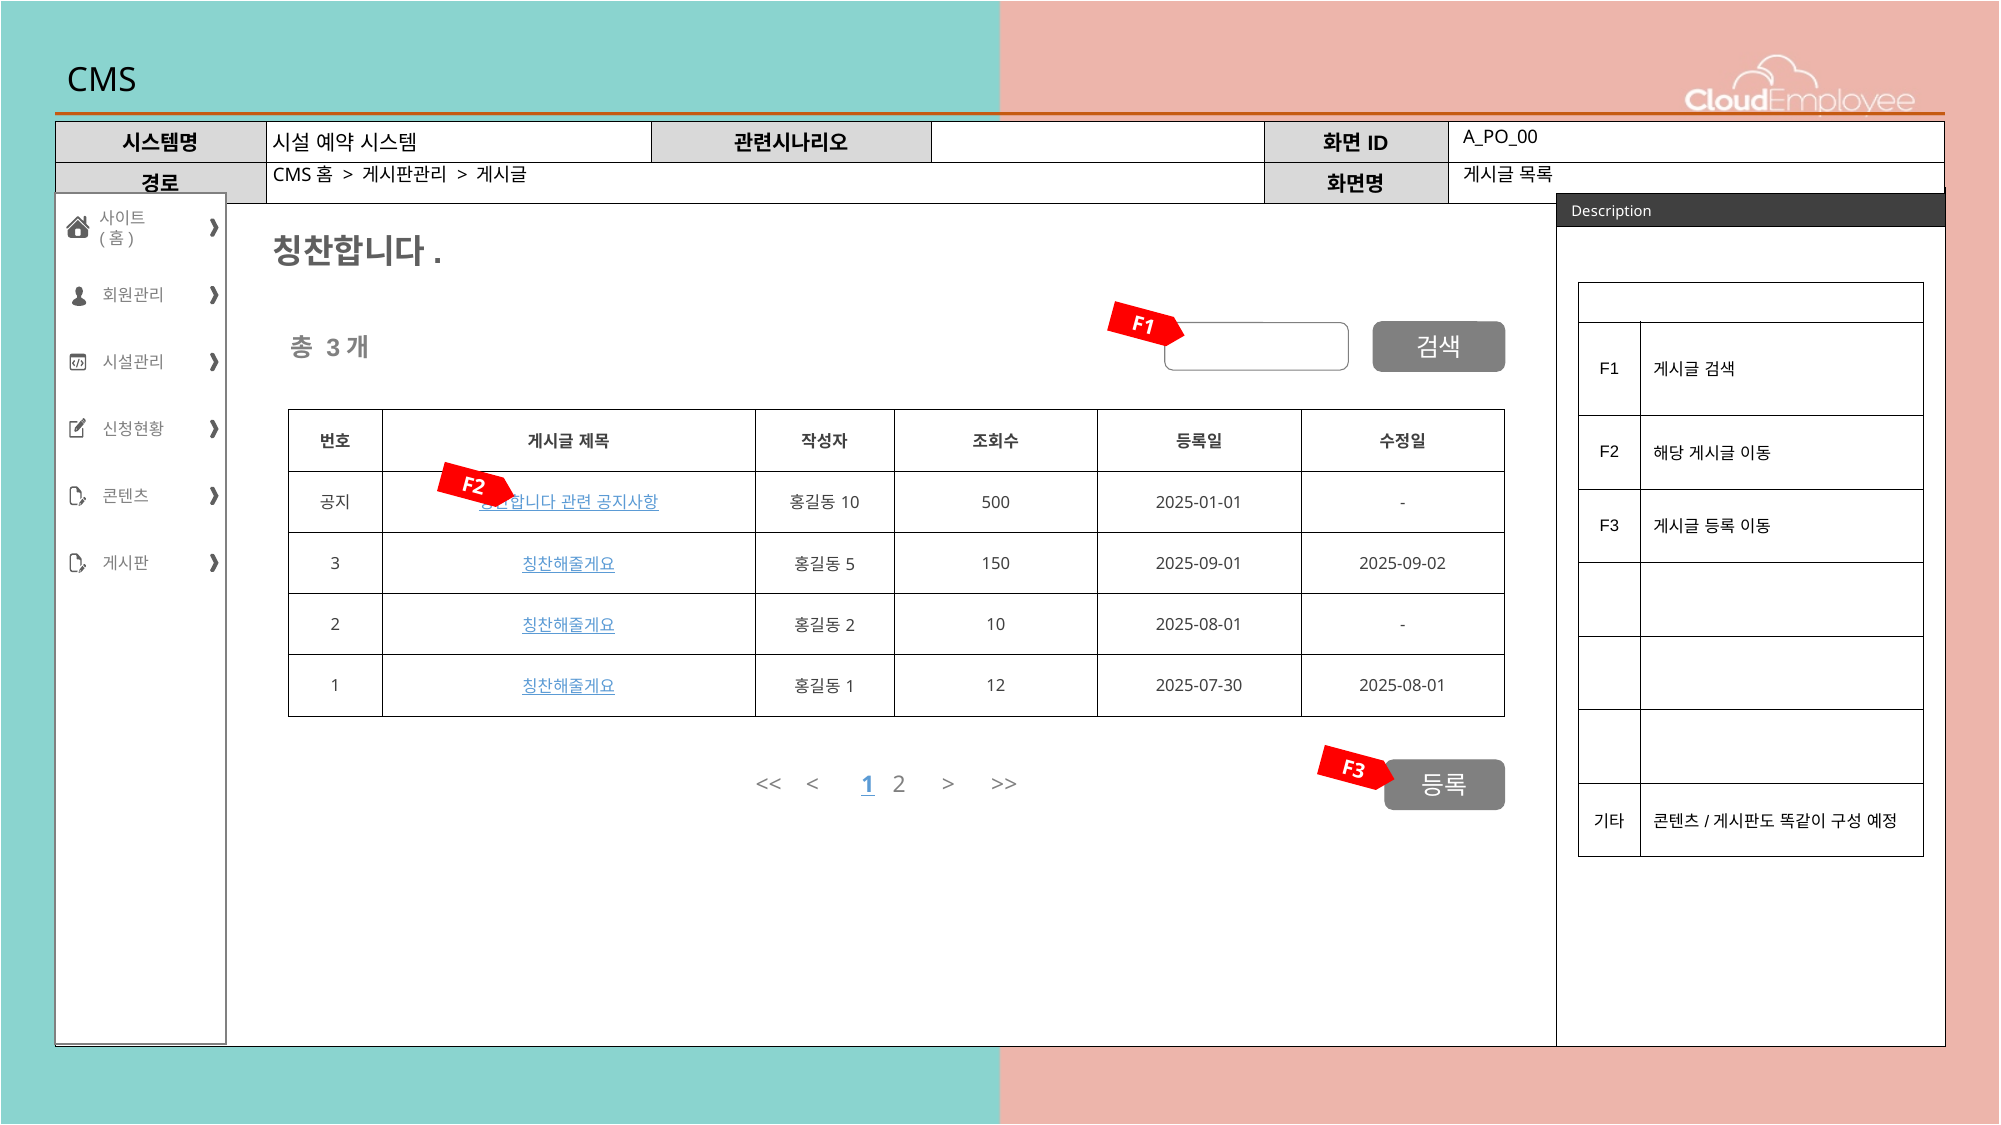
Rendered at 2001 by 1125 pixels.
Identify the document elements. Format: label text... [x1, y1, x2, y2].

list 게시글 목록 [1448, 162, 1945, 189]
table_cell 칭찬합니다 관련 공지사항 [383, 472, 755, 532]
table_cell 2025-09-01 [1098, 533, 1301, 593]
table_cell 콘텐츠/게시판도 똑같이 구성 예정 [1641, 784, 1923, 856]
table_cell [1641, 637, 1923, 709]
table_cell [1579, 563, 1640, 636]
table_cell 2025-08-01 [1302, 655, 1504, 716]
table_cell 2025-08-01 [1098, 594, 1301, 654]
text_box F2 [435, 460, 516, 509]
table_cell - [1302, 594, 1504, 654]
table_cell 홍길동10 [756, 472, 894, 532]
text_box 칭찬합니다. [260, 224, 455, 277]
table_cell [1579, 710, 1640, 783]
table_cell 홍길동1 [756, 655, 894, 716]
table_cell 게시글 등록 이동 [1641, 490, 1923, 562]
table_cell 2025-01-01 [1098, 472, 1301, 532]
table_cell 500 [895, 472, 1097, 532]
table_header 번호 [289, 410, 382, 471]
table_cell 2 [289, 594, 382, 654]
table_cell 12 [895, 655, 1097, 716]
table_cell 게시글 검색 [1641, 323, 1923, 415]
table_cell 2025-07-30 [1098, 655, 1301, 716]
table_cell 10 [895, 594, 1097, 654]
table_cell [1579, 637, 1640, 709]
table_cell 홍길동2 [756, 594, 894, 654]
table_cell 칭찬해줄게요 [383, 594, 755, 654]
title CMS [55, 39, 1945, 108]
table_cell - [1302, 472, 1504, 532]
table_cell F2 [1579, 416, 1640, 489]
table_cell F1 [1579, 323, 1640, 415]
table_cell [1641, 563, 1923, 636]
table_header 게시글 제목 [383, 410, 755, 471]
text_box 검색 [1372, 320, 1506, 373]
table_header 조회수 [895, 410, 1097, 471]
table_cell 공지 [289, 472, 382, 532]
table_cell 1 [289, 655, 382, 716]
table_cell 기타 [1579, 784, 1640, 856]
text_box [42, 193, 227, 1044]
table_cell 홍길동5 [756, 533, 894, 593]
text_box F1 [1105, 299, 1187, 348]
list CMS홈 > 게시판관리 > 게시글 [272, 161, 1258, 188]
text_box F3 [1315, 743, 1396, 792]
table_cell 150 [895, 533, 1097, 593]
table_cell 칭찬해줄게요 [383, 533, 755, 593]
table_cell F3 [1579, 490, 1640, 562]
text_box 등록 [1383, 758, 1506, 811]
table_cell 해당 게시글 이동 [1641, 416, 1923, 489]
text_box [1163, 321, 1350, 372]
text_box [108, 67, 136, 122]
list A_PO_00 [1448, 124, 1945, 151]
text_box << < 1 2 > >> [452, 762, 1321, 805]
table_header 수정일 [1302, 410, 1504, 471]
text_box 총 3개 [275, 324, 384, 369]
table_header 등록일 [1098, 410, 1301, 471]
table_cell 2025-09-02 [1302, 533, 1504, 593]
table_header 작성자 [756, 410, 894, 471]
table_header [1579, 283, 1923, 322]
table_cell [1641, 710, 1923, 783]
table_cell 칭찬해줄게요 [383, 655, 755, 716]
table_cell 3 [289, 533, 382, 593]
